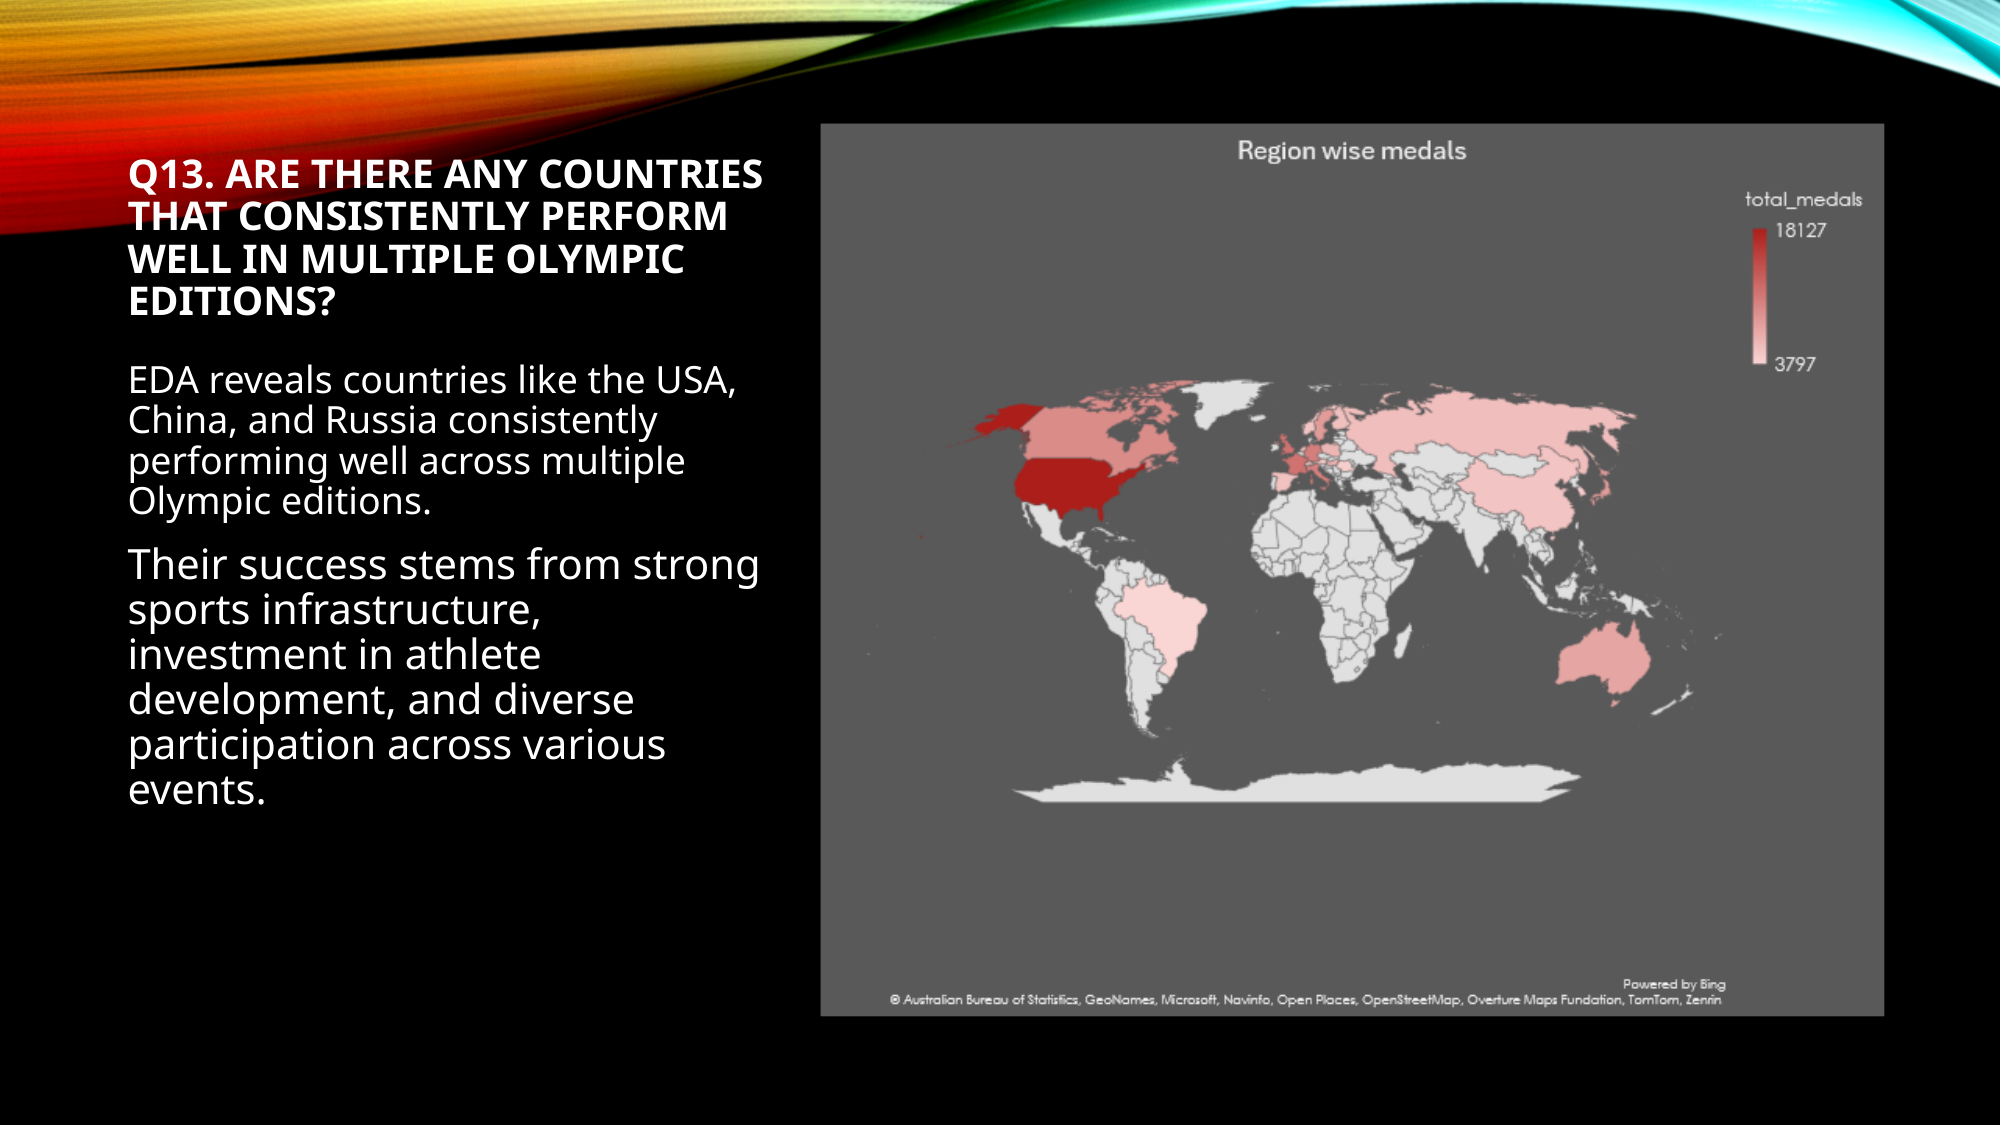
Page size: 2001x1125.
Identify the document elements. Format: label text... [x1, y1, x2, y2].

list EDA reveals countries like the USA, China, and Russia consistently performing well across multiple Olympic editions. Their success stems from strong sports infrastructure, investment in athlete development, and diverse participation across various events. [112, 353, 788, 1021]
picture [0, 0, 2000, 1020]
title Q13. Are there any countries that consistently perform well in multiple Olympic editions? [112, 104, 788, 353]
